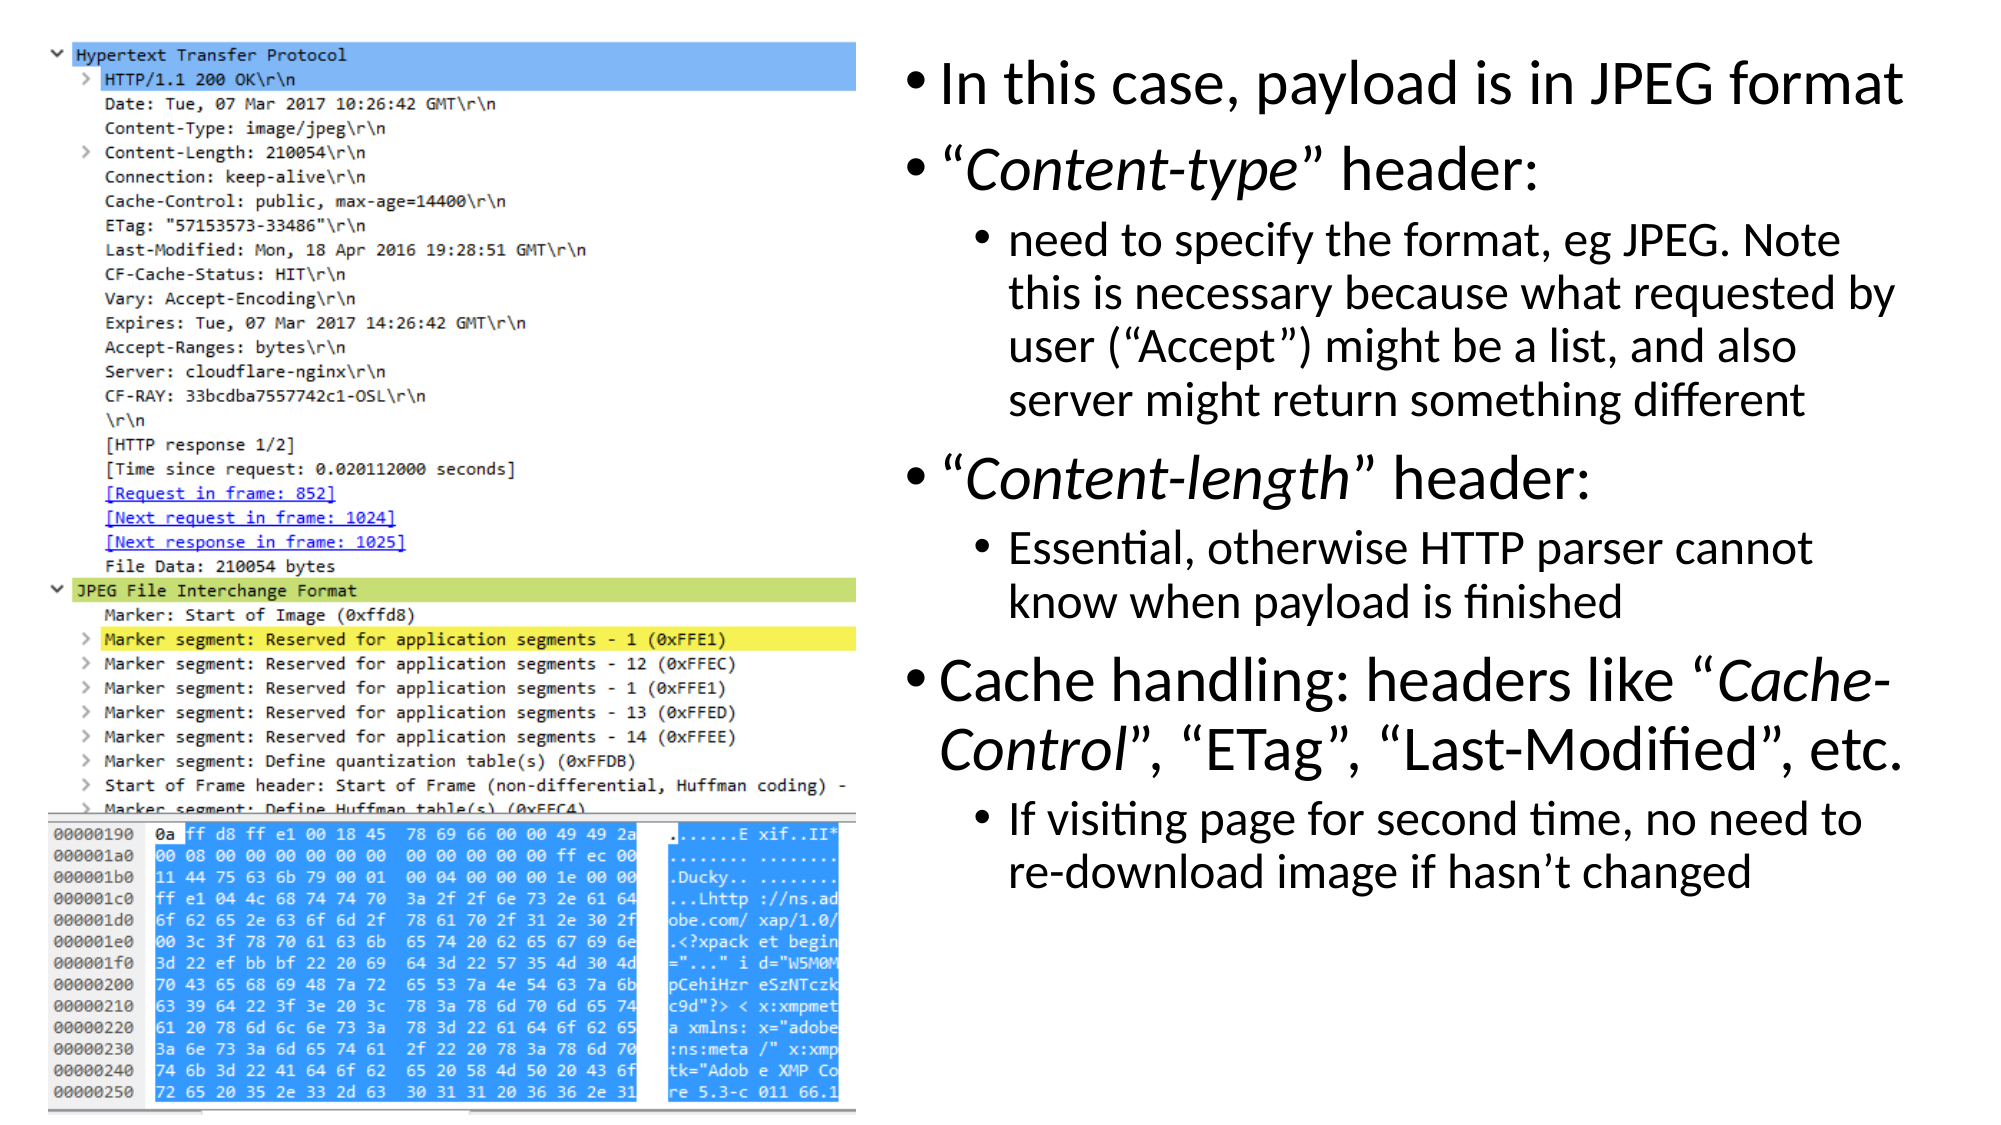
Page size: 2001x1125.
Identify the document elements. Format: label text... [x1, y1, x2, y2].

list In this case, payload is in JPEG format “Content-type” header: need to specify the format, eg JPEG. Note this is necessary because what requested by user (“Accept”) might be a list, and also server might return something different “Content-length” header: Essential, otherwise HTTP parser cannot know when payload is finished Cache handling: headers like “Cache-Control”, “ETag”, “Last-Modified”, etc. If visiting page for second time, no need to re-download image if hasn’t changed [889, 41, 1927, 1014]
picture [48, 41, 856, 1115]
